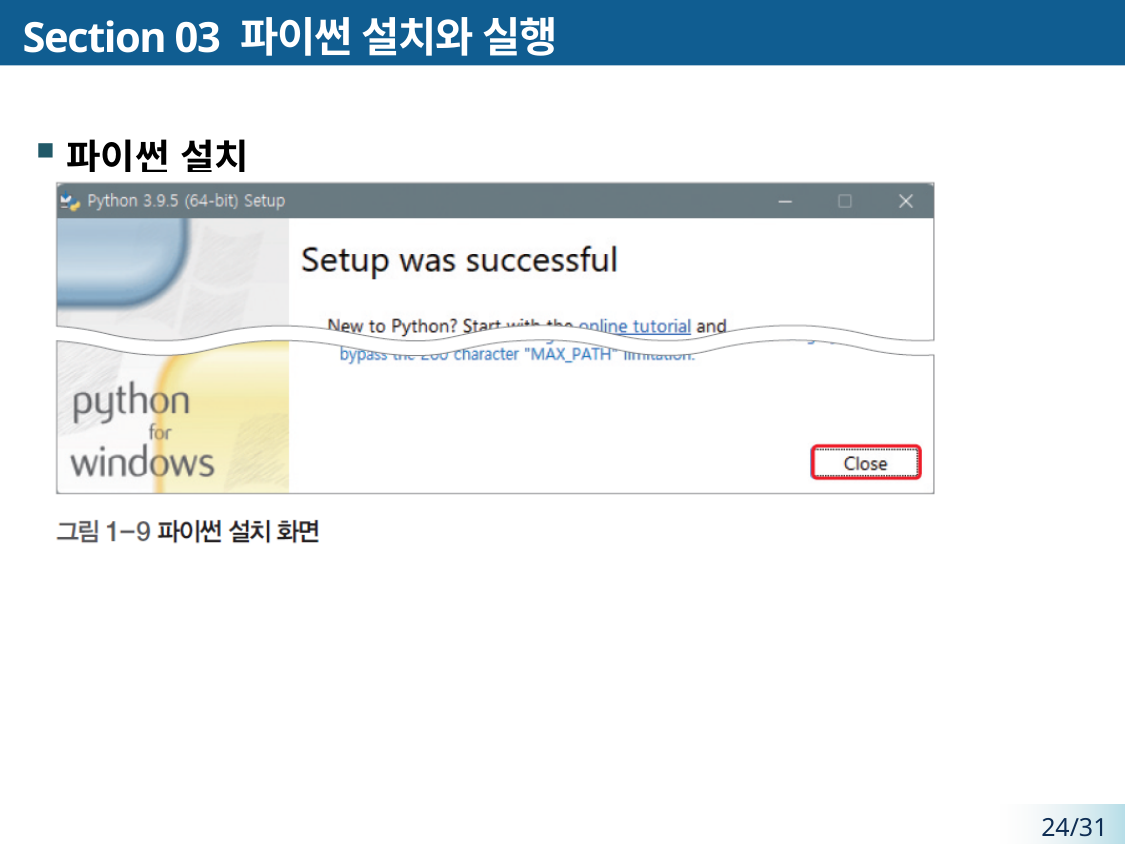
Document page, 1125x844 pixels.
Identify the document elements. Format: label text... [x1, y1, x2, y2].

list 파이썬 설치 [7, 104, 1034, 628]
picture [47, 171, 945, 558]
title Section 03 파이썬 설치와 실행 [7, 6, 966, 65]
